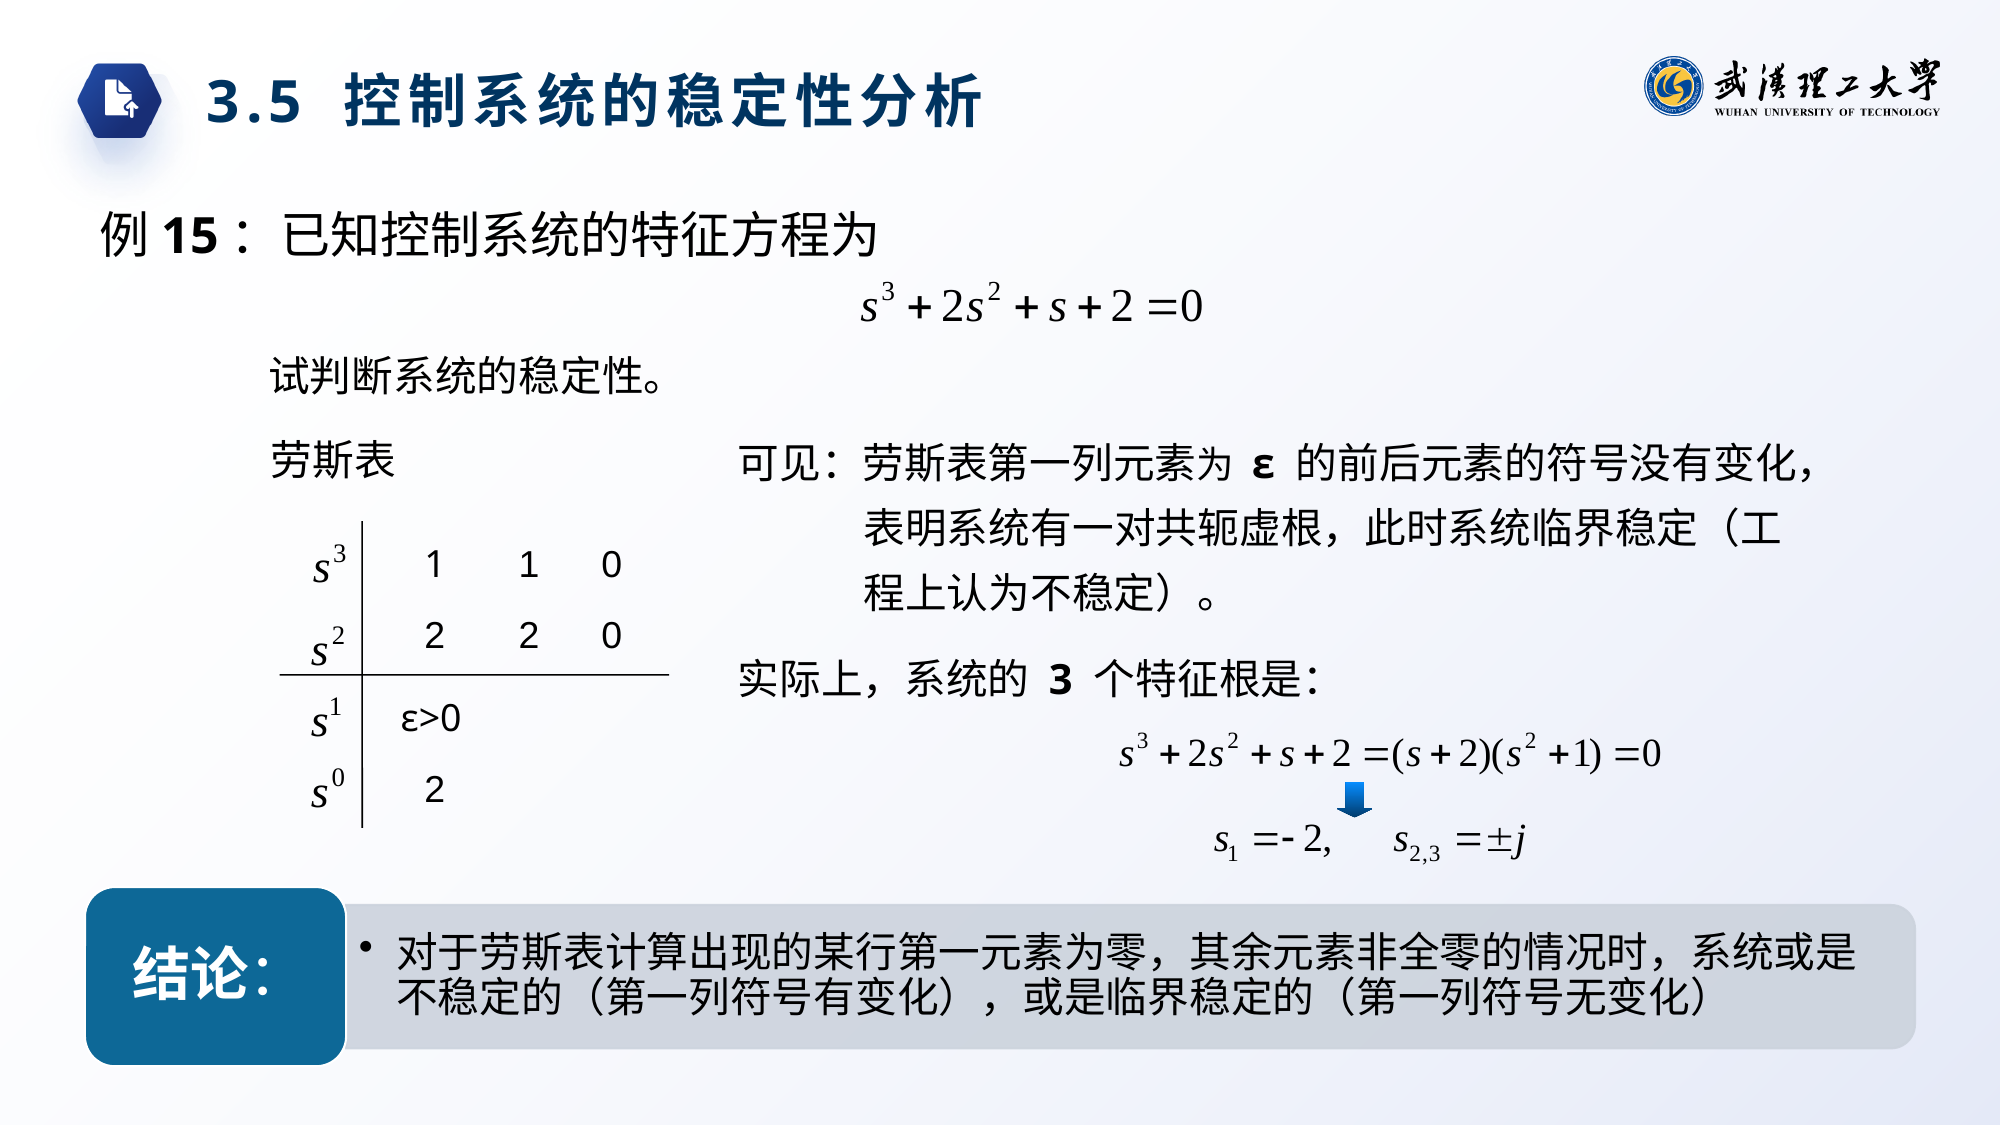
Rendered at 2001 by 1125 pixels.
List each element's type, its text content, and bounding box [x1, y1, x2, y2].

text_box 1 [503, 532, 586, 593]
text_box 2 [409, 757, 469, 818]
text_box 2 [409, 603, 469, 664]
list 3.5 控制系统的稳定性分析 [191, 56, 1624, 143]
text_box 1 [409, 532, 469, 593]
text_box 劳斯表 [256, 426, 717, 492]
text_box 例15：已知控制系统的特征方程为 试判断系统的稳定性。 [84, 178, 1113, 408]
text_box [84, 887, 1916, 1067]
text_box ε>0 [385, 686, 493, 747]
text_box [303, 615, 353, 677]
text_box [1206, 810, 1537, 875]
text_box [1336, 783, 1373, 810]
picture [0, 0, 2000, 1125]
text_box 0 [586, 603, 670, 664]
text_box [852, 270, 1213, 334]
text_box 2 [503, 603, 563, 664]
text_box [303, 757, 354, 819]
text_box 可见：劳斯表第一列元素为 ε 的前后元素的符号没有变化，表明系统有一对共轭虚根，此时系统临界稳定（工程上认为不稳定）。 实际上，系统的 3 个特征根是： [722, 414, 1820, 711]
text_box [1112, 722, 1668, 783]
text_box 0 [586, 532, 670, 593]
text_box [303, 686, 350, 748]
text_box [305, 532, 355, 595]
